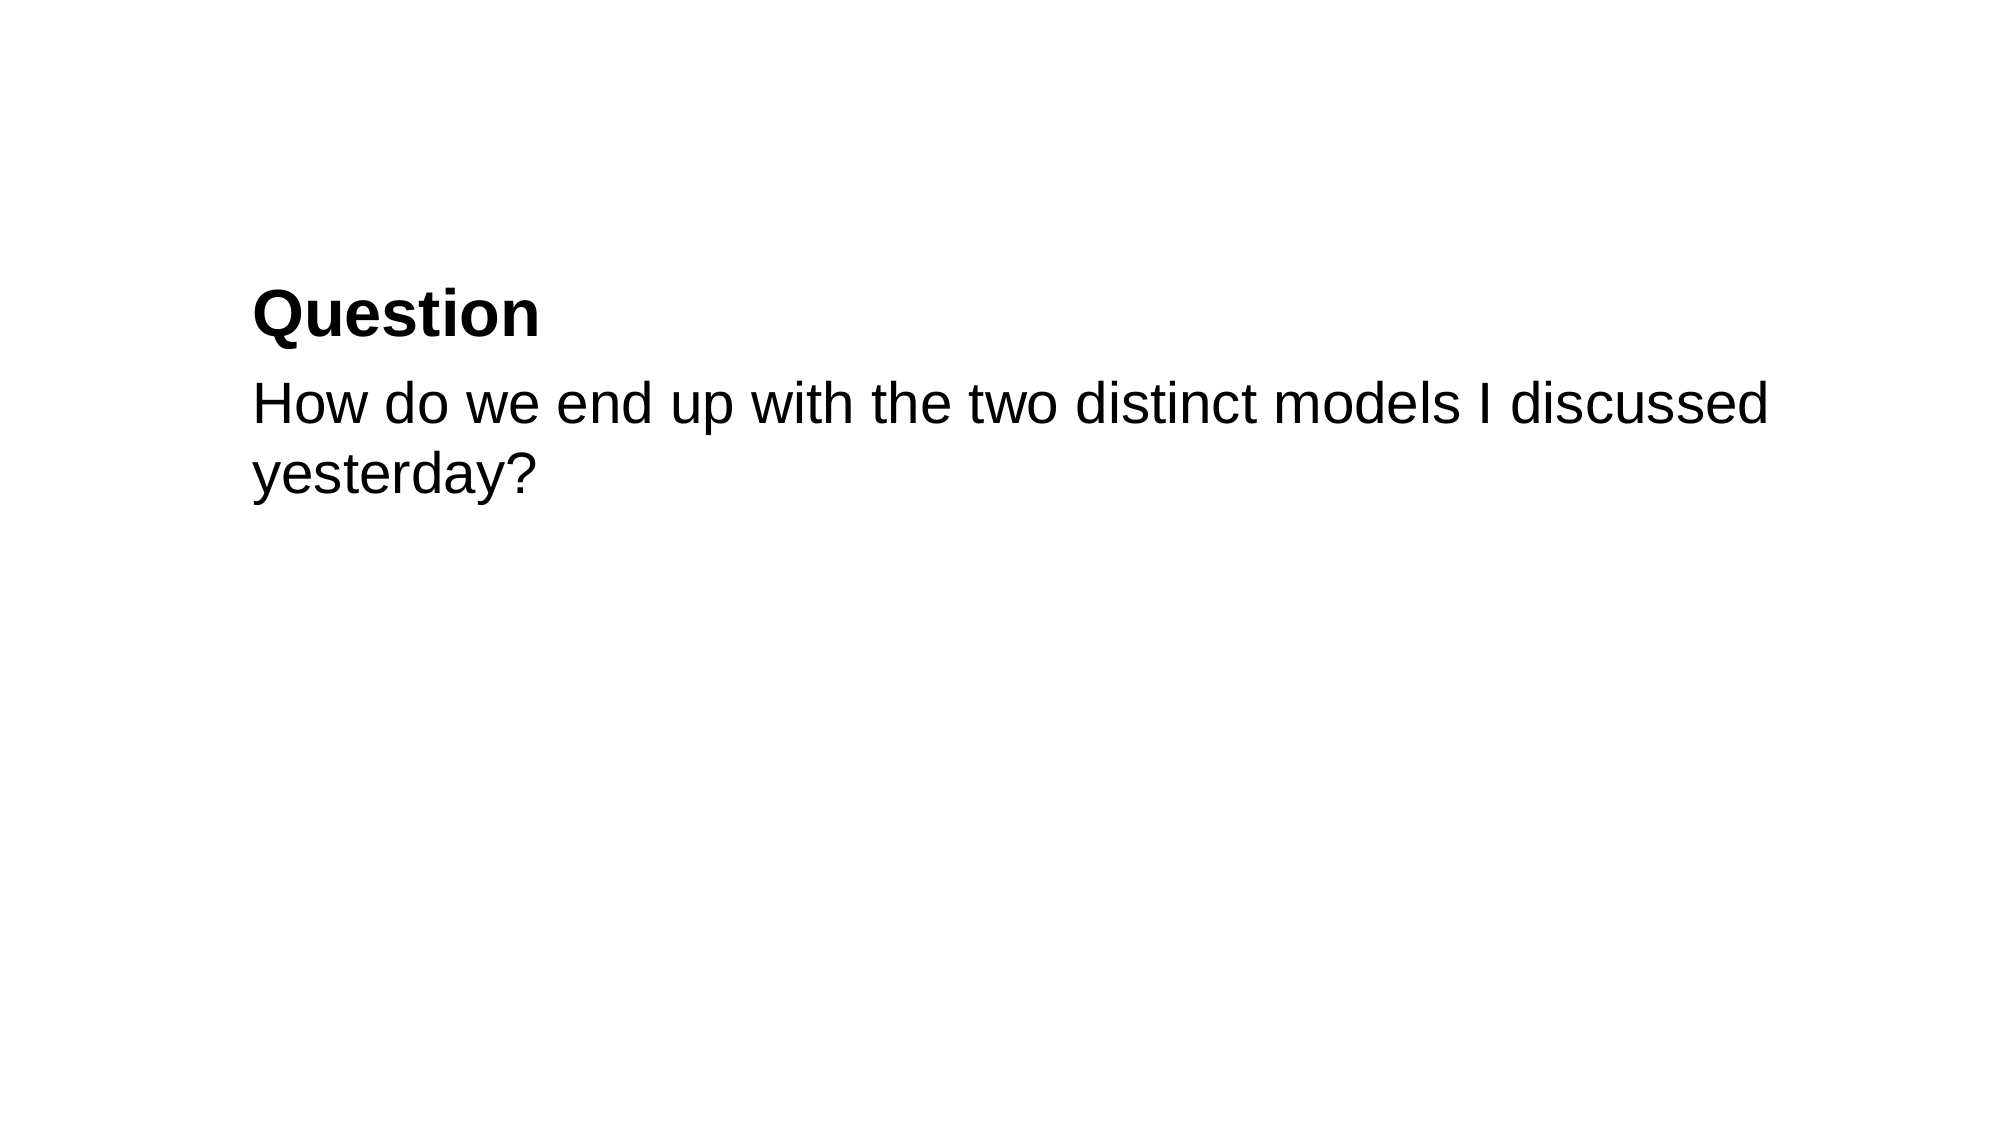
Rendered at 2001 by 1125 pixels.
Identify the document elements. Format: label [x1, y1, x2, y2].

text_box [237, 261, 1789, 586]
